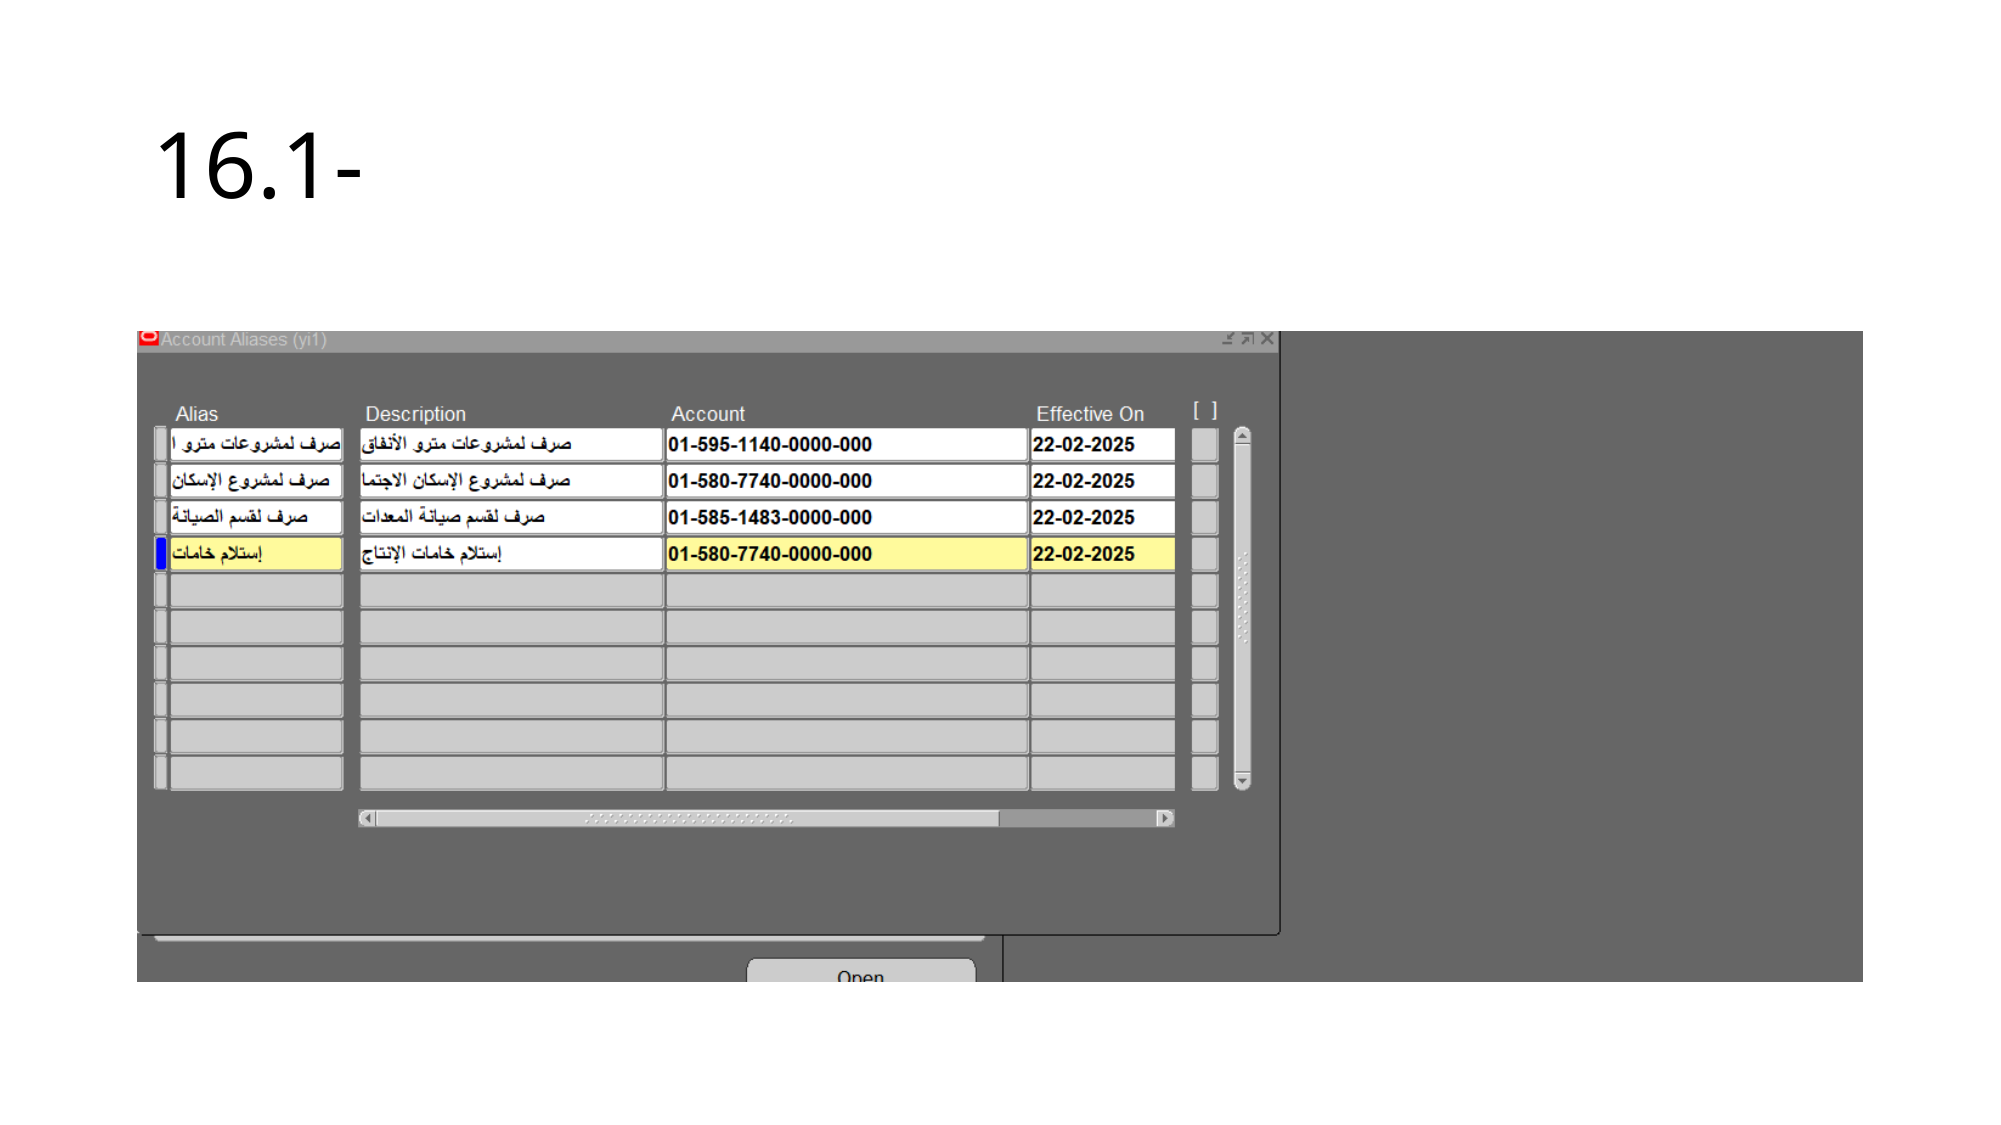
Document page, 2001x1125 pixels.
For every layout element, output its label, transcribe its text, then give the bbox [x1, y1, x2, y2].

title 16.1- [137, 59, 1863, 278]
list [137, 331, 1863, 982]
